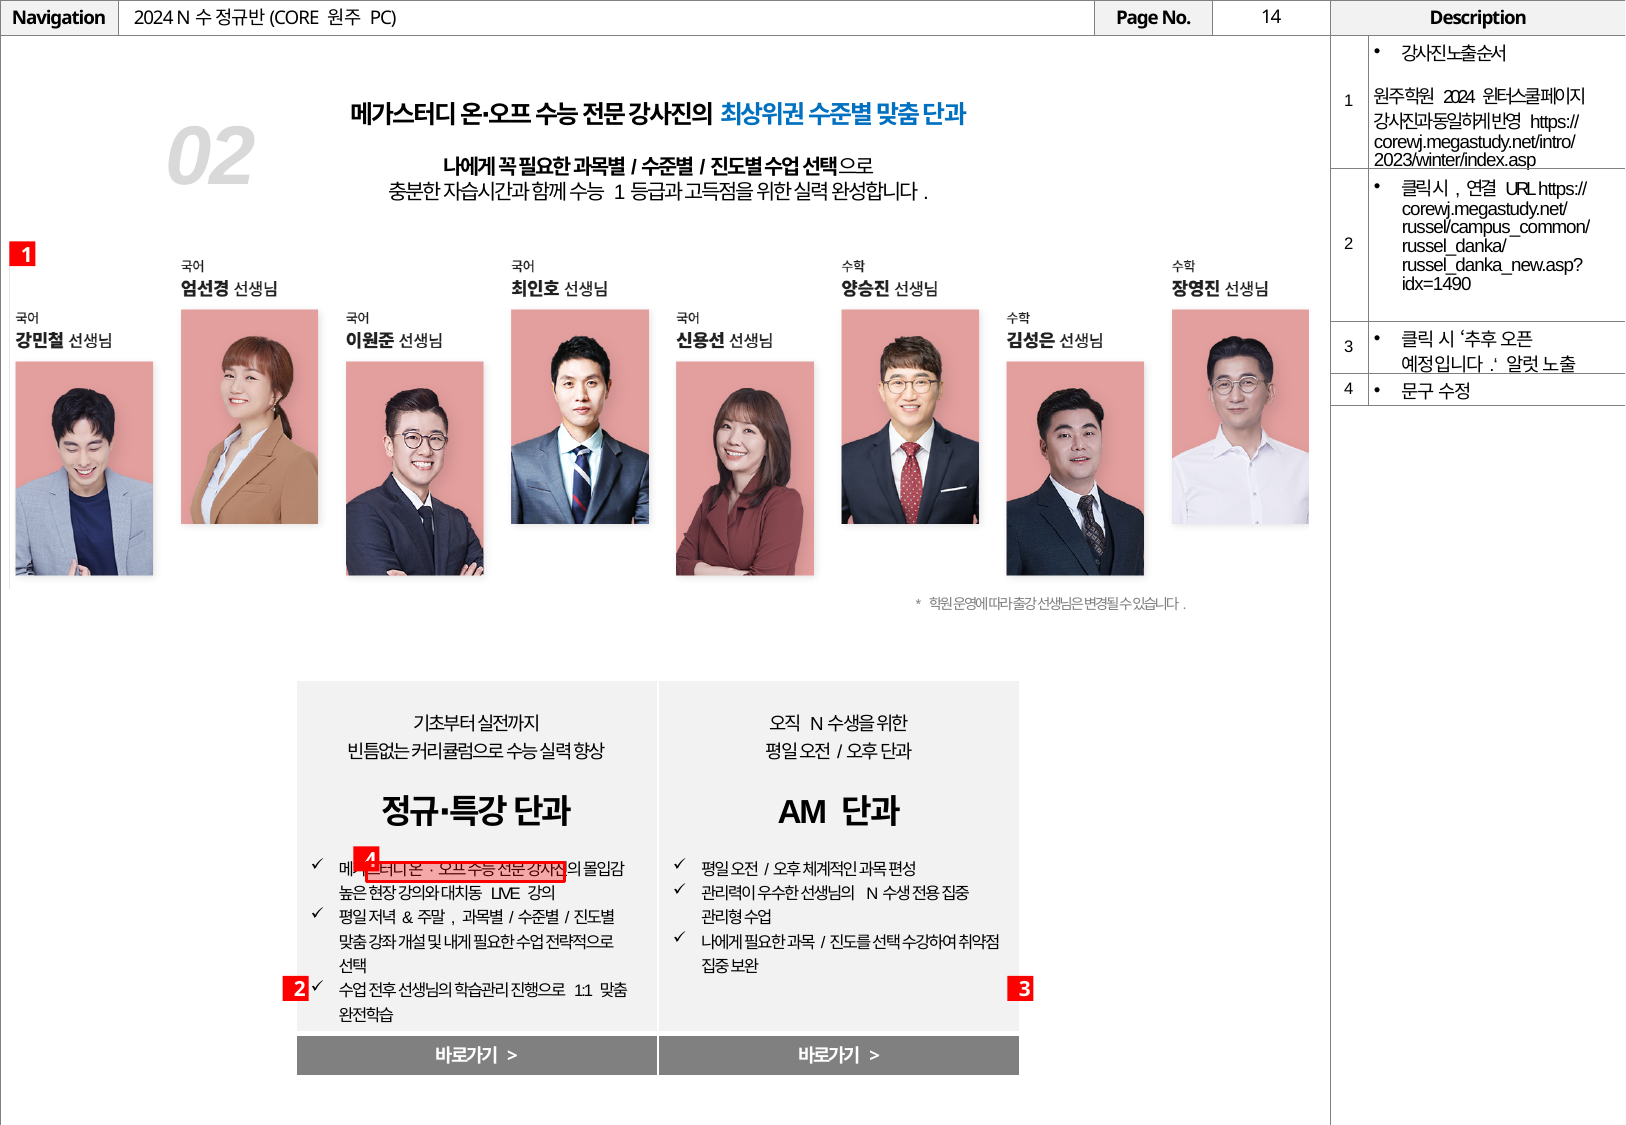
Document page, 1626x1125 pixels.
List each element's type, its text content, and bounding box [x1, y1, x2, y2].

text_box * 학원 운영에 따라 출강 선생님은 변경될 수 있습니다. [114, 598, 1202, 621]
text_box 메가스터디 온∙오프 수능 전문 강사진의 최상위권 수준별 맞춤 단과 나에게 꼭 필요한 과목별/수준별/진도별 수업 선택으로 충분한 자습시간과 함께 수능 1등급과 고득점을 위한 실력 완성합니다. [115, 91, 1203, 211]
text_box 3 [1005, 974, 1036, 1003]
table_cell 2 [1330, 169, 1368, 321]
text_box 1 [7, 239, 38, 243]
table_cell 바로가기 > [659, 1036, 1019, 1075]
title 2024 N수 정규반(CORE 원주 PC) [118, 0, 1097, 35]
table_header 기초부터 실전까지 빈틈없는 커리큘럼으로 수능 실력 향상 정규∙특강 단과 메가스터디 온·오프 수능 전문 강사진의 몰입감 높은 현장 강의와 대치동 LIVE 강의 평일 저녁&주말, 과목별/수준별/진도별 맞춤 강좌 개설 및 내게 필요한 수업 전략적으로 선택 수업 전후 선생님의 학습관리 진행으로 1:1 맞춤 완전학습 [297, 681, 657, 1031]
table_cell 3 [1330, 322, 1368, 373]
text_box 2 [281, 974, 311, 1003]
table_cell 클릭 시 ‘추후 오픈 예정입니다.‘ 알럿 노출 [1369, 322, 1625, 373]
table_cell 바로가기 > [297, 1036, 657, 1075]
picture [9, 243, 1309, 589]
table_cell 4 [1330, 374, 1368, 405]
table_header 1 [1330, 36, 1368, 168]
text_box 4 [351, 844, 382, 874]
table_cell 문구 수정 [1369, 374, 1625, 405]
table_header 오직 N수생을 위한 평일 오전/오후 단과 AM 단과 평일 오전/오후 체계적인 과목 편성 관리력이 우수한 선생님의 N수생 전용 집중 관리형 수업 나에게 필요한 과목/진도를 선택 수강하여 취약점 집중 보완 [659, 681, 1019, 1031]
table_header 강사진 노출 순서 원주 학원 2024 윈터스쿨 페이지 강사진과 동일하게 반영 https://corewj.megastudy.net/intro/2023/winter/index.asp [1369, 36, 1625, 168]
table_cell 클릭 시, 연결 URL https://corewj.megastudy.net/russel/campus_common/russel_danka/russel_danka_new.asp?idx=1490 [1369, 169, 1625, 321]
text_box 02 [151, 93, 281, 209]
text_box [366, 862, 565, 882]
